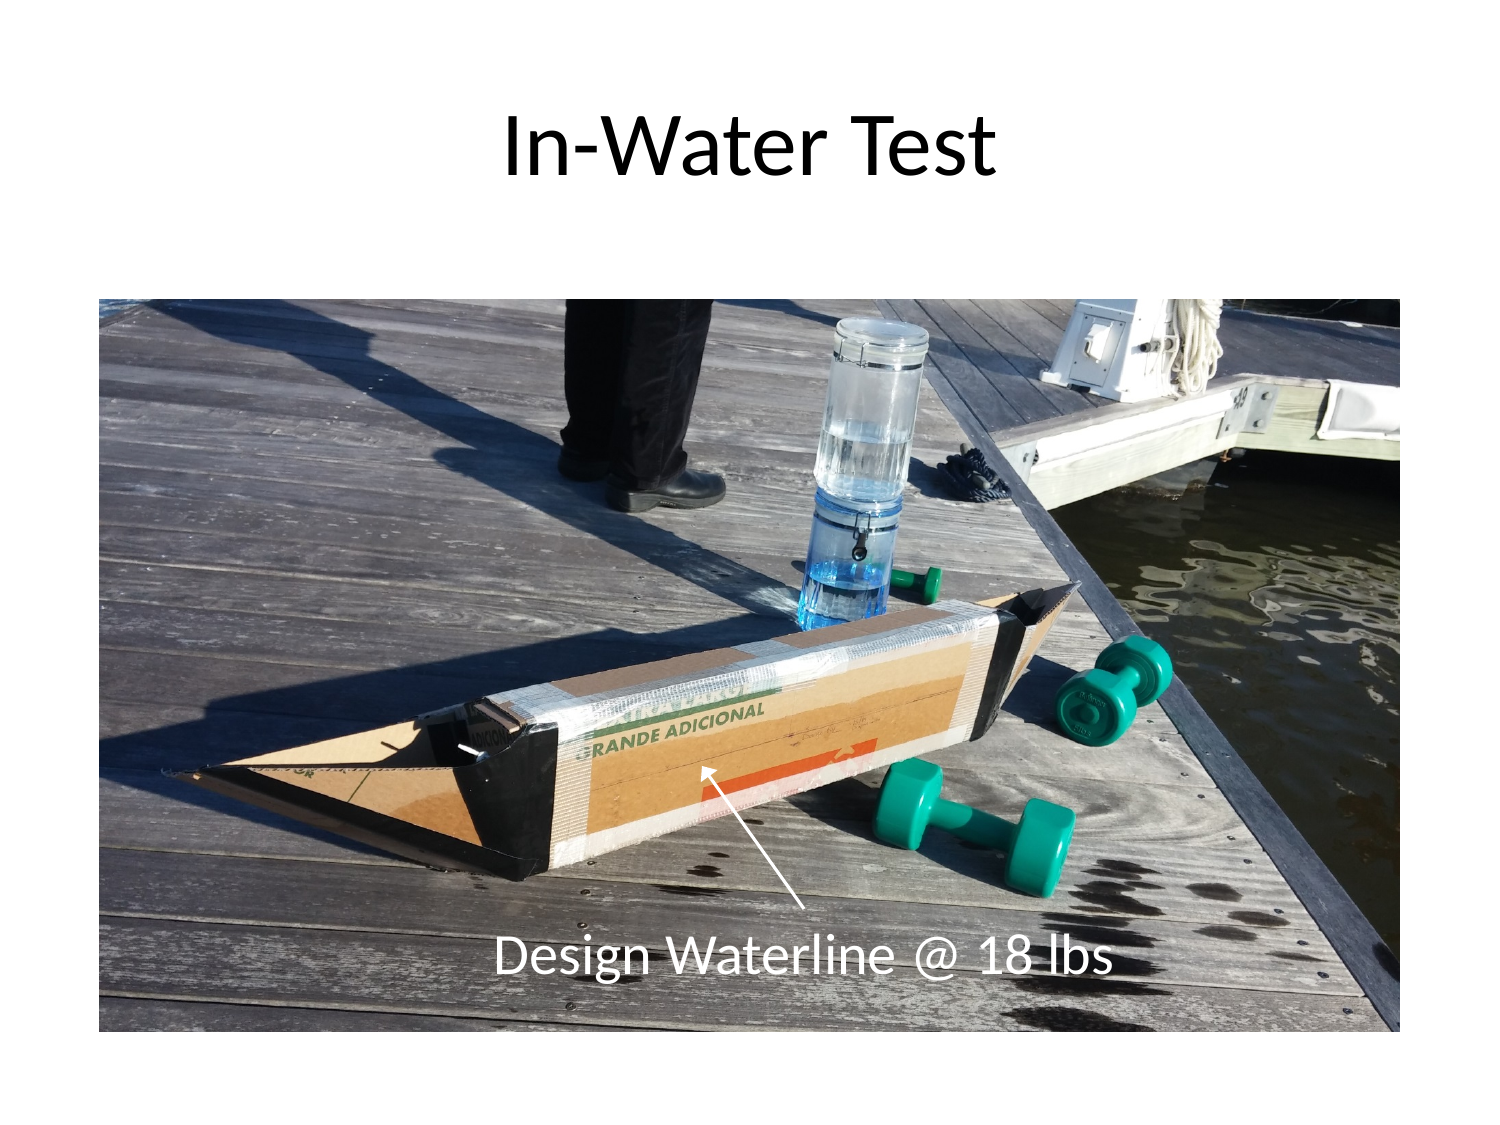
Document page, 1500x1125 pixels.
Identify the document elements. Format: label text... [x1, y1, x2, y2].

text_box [701, 765, 805, 910]
picture [99, 299, 1401, 1032]
title In-Water Test [75, 45, 1425, 233]
